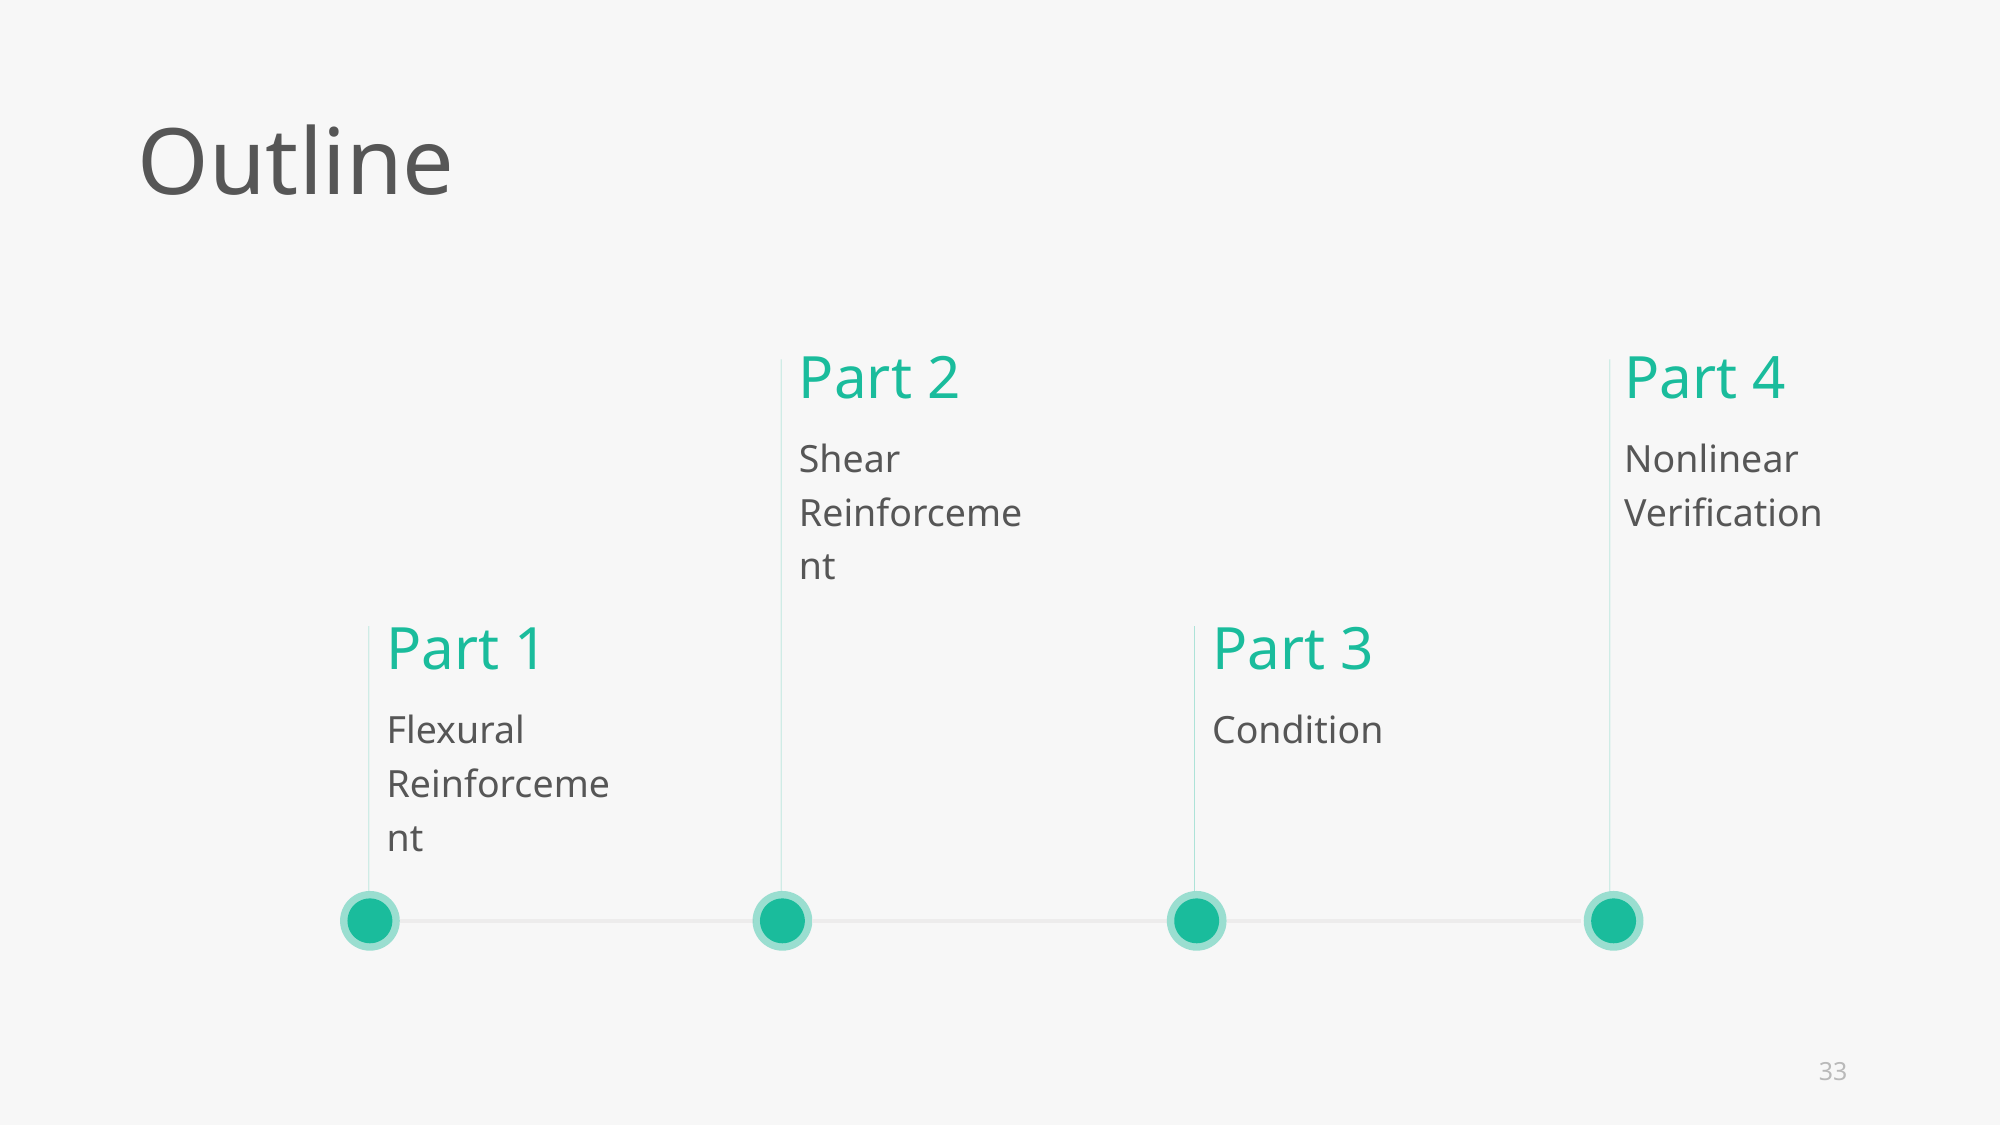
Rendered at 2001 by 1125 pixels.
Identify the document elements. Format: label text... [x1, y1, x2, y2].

slide_number 33 [1412, 1042, 1863, 1103]
text_box Part 4 [1606, 332, 1884, 418]
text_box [752, 890, 813, 951]
text_box Part 2 [781, 332, 1059, 418]
text_box Flexural Reinforcement [370, 690, 647, 867]
text_box Shear Reinforcement [782, 418, 1059, 595]
list Outline [137, 108, 873, 224]
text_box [1166, 890, 1227, 951]
text_box Condition [1195, 690, 1472, 759]
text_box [1583, 890, 1644, 951]
text_box Part 3 [1194, 604, 1472, 689]
text_box Part 1 [368, 604, 647, 689]
text_box Nonlinear Verification [1610, 418, 1884, 541]
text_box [340, 890, 400, 951]
